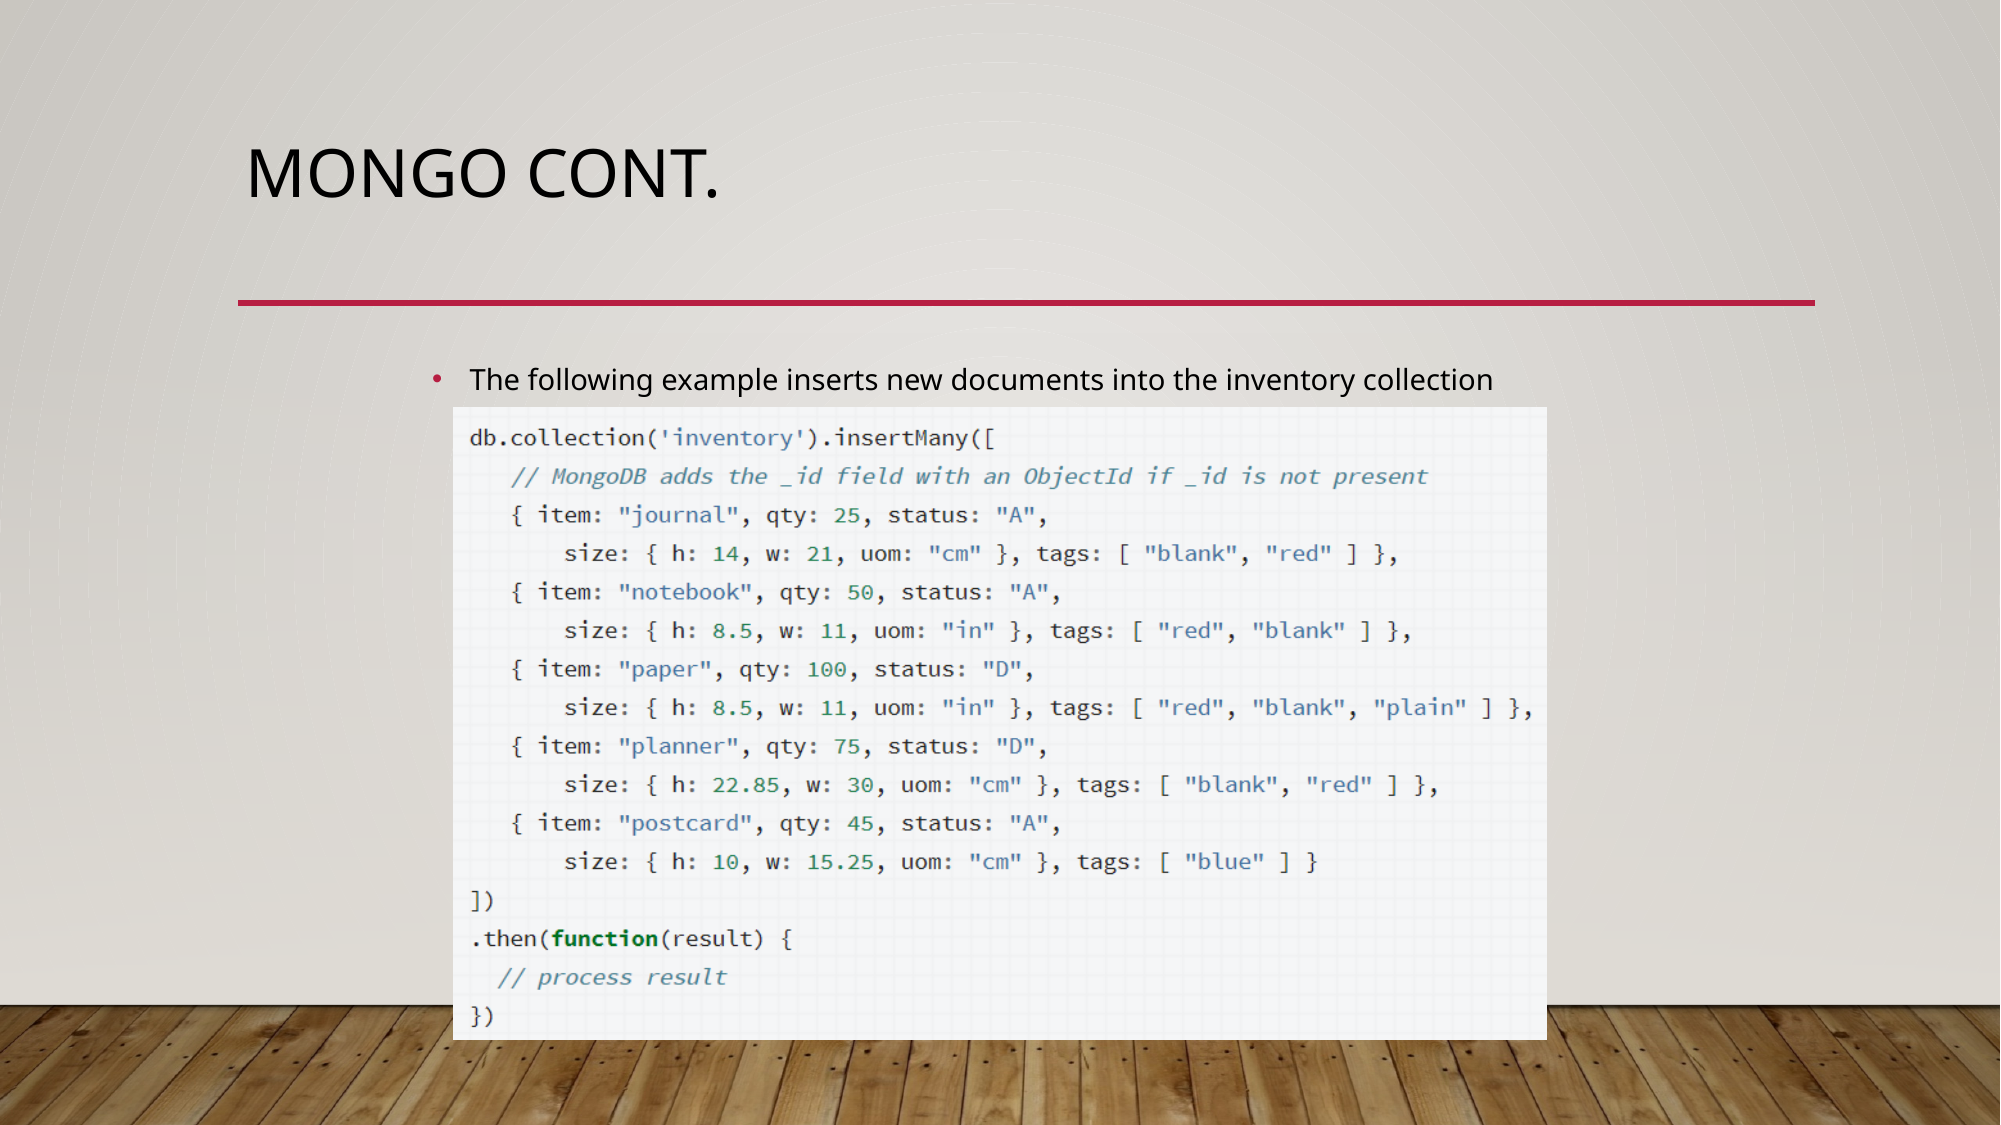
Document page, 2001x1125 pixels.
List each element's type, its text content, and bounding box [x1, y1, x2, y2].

title Mongo cont. [237, 131, 1814, 305]
picture [0, 406, 2000, 1125]
list The following example inserts new documents into the inventory collection [424, 345, 2000, 913]
